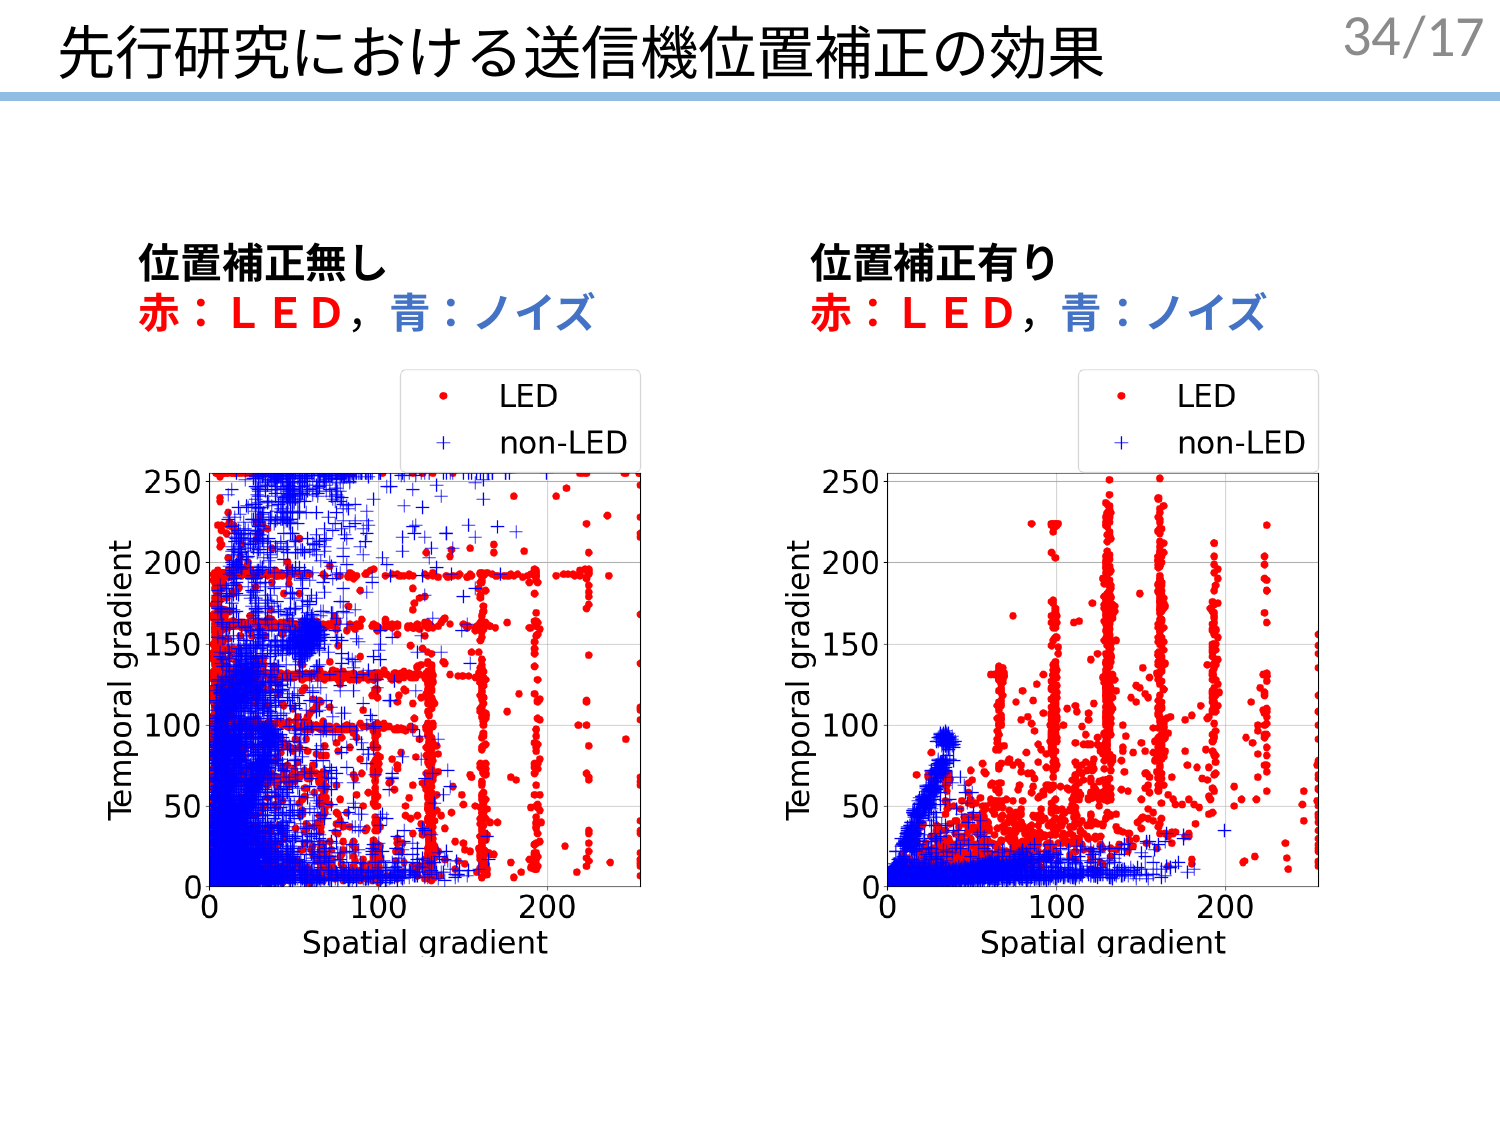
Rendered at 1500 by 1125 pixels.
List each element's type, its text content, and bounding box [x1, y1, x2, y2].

text_box 位置補正有り 赤：ＬＥＤ，青：ノイズ [795, 229, 1402, 345]
picture [779, 366, 1332, 957]
text_box 位置補正無し 赤：ＬＥＤ，青：ノイズ [123, 229, 750, 345]
picture [102, 366, 654, 957]
title 先行研究における送信機位置補正の効果 [42, 0, 1458, 112]
